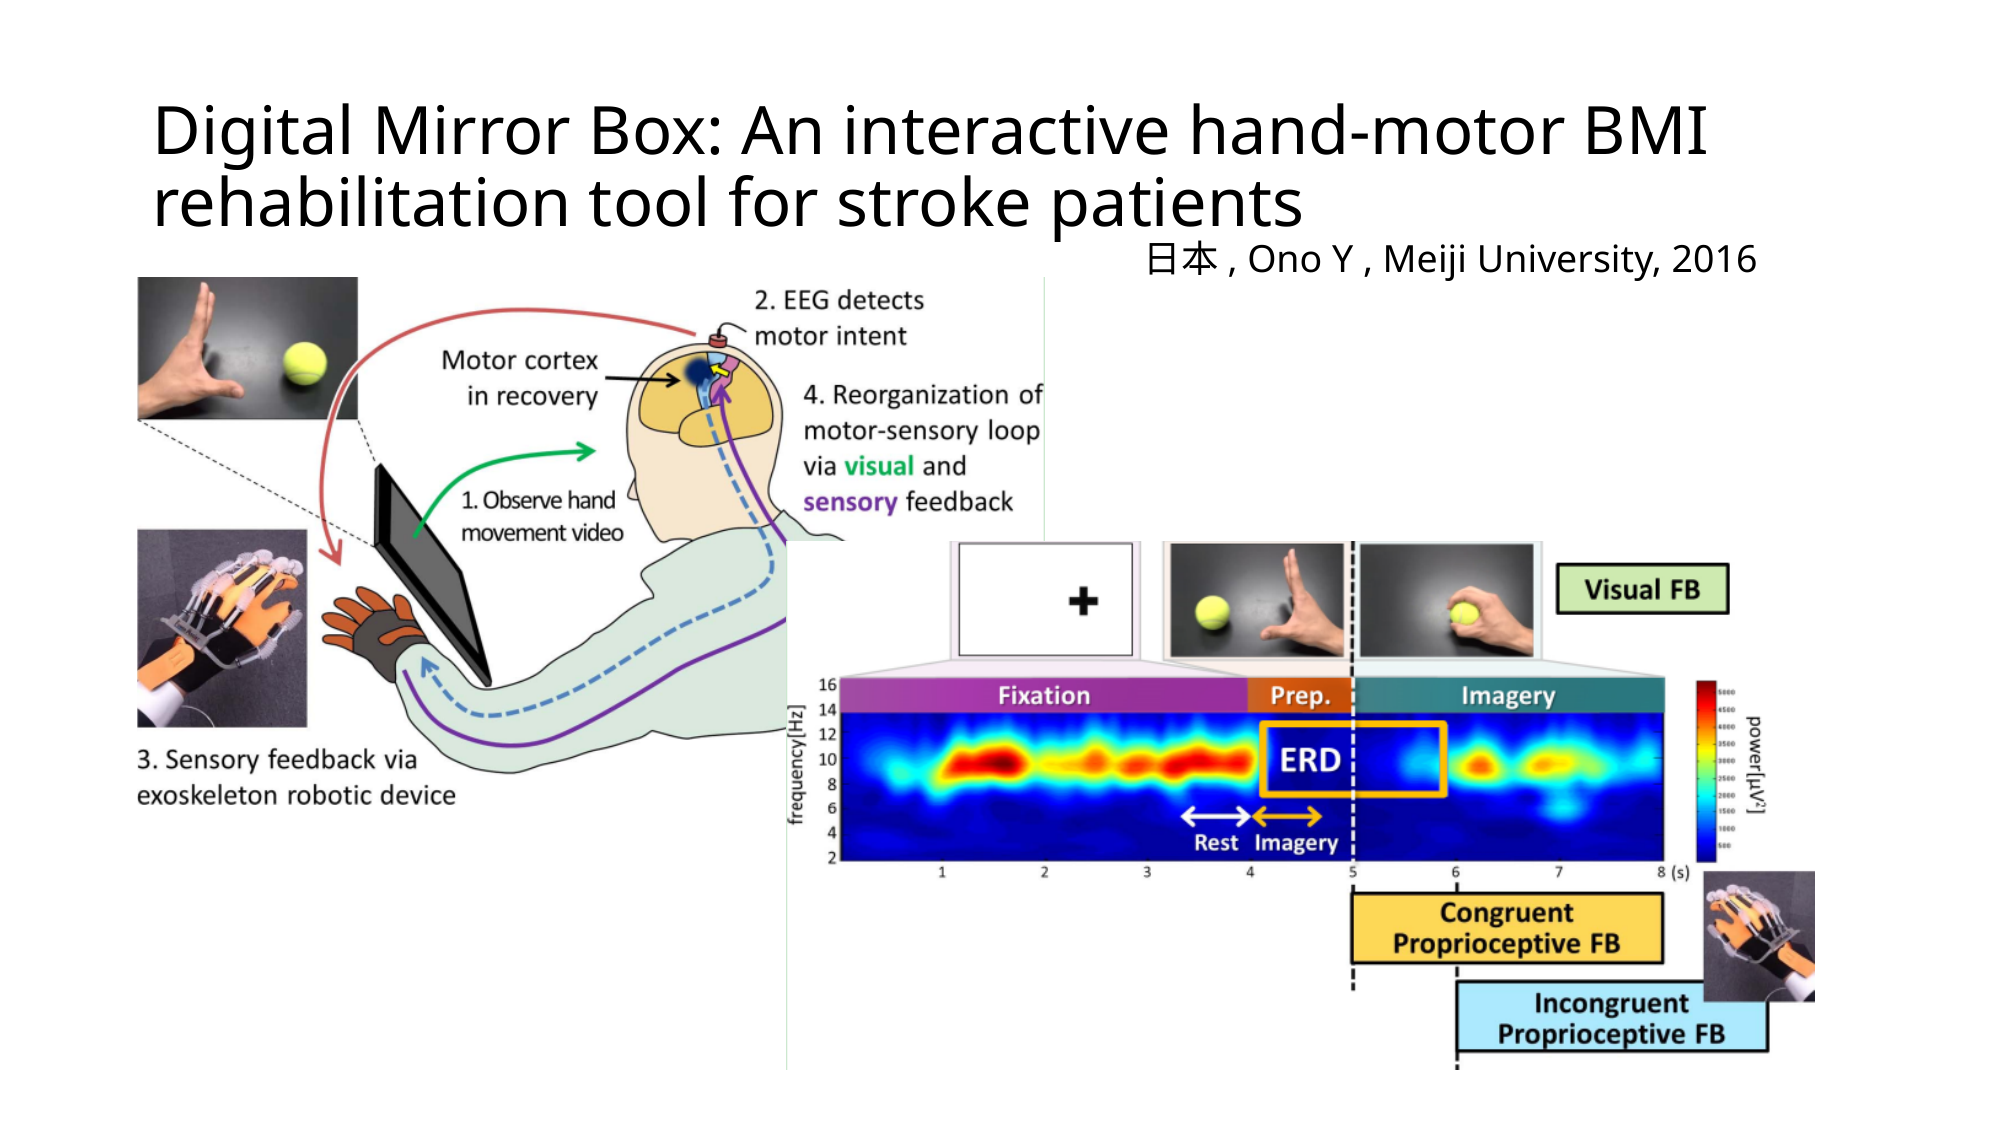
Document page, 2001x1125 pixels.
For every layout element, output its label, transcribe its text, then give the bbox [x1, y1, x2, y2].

text_box 日本, Ono Y , Meiji University, 2016 [1128, 227, 1898, 288]
picture [137, 277, 1815, 1070]
title Digital Mirror Box: An interactive hand-motor BMI rehabilitation tool for stroke patients [137, 59, 1863, 278]
